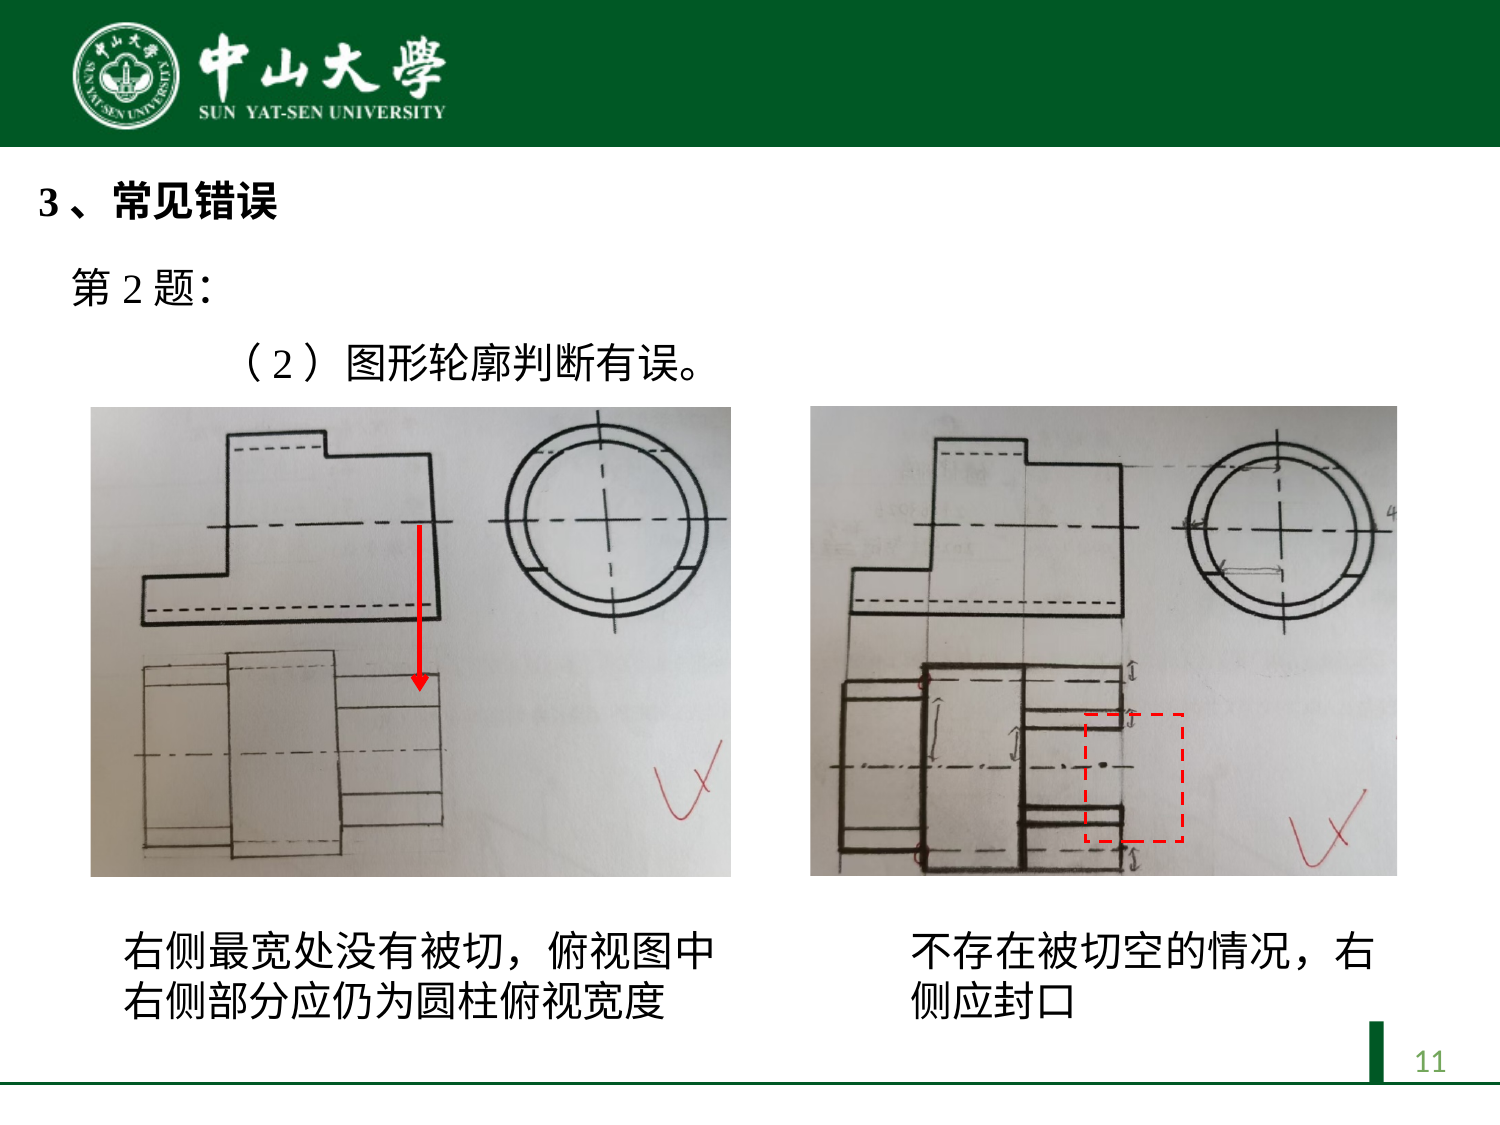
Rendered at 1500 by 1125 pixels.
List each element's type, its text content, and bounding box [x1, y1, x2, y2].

text_box 右侧最宽处没有被切，俯视图中右侧部分应仍为圆柱俯视宽度 [108, 917, 731, 1033]
slide_number 11 [1124, 1084, 1462, 1090]
picture [45, 0, 465, 147]
text_box 不存在被切空的情况，右侧应封口 [895, 917, 1392, 1033]
text_box 第2题： （2）图形轮廓判断有误。 [55, 229, 1462, 394]
picture [90, 321, 731, 963]
text_box [0, 0, 1500, 148]
slide_number 11 [1124, 1029, 1462, 1083]
text_box 3、常见错误 [23, 167, 293, 233]
picture [810, 347, 1398, 935]
